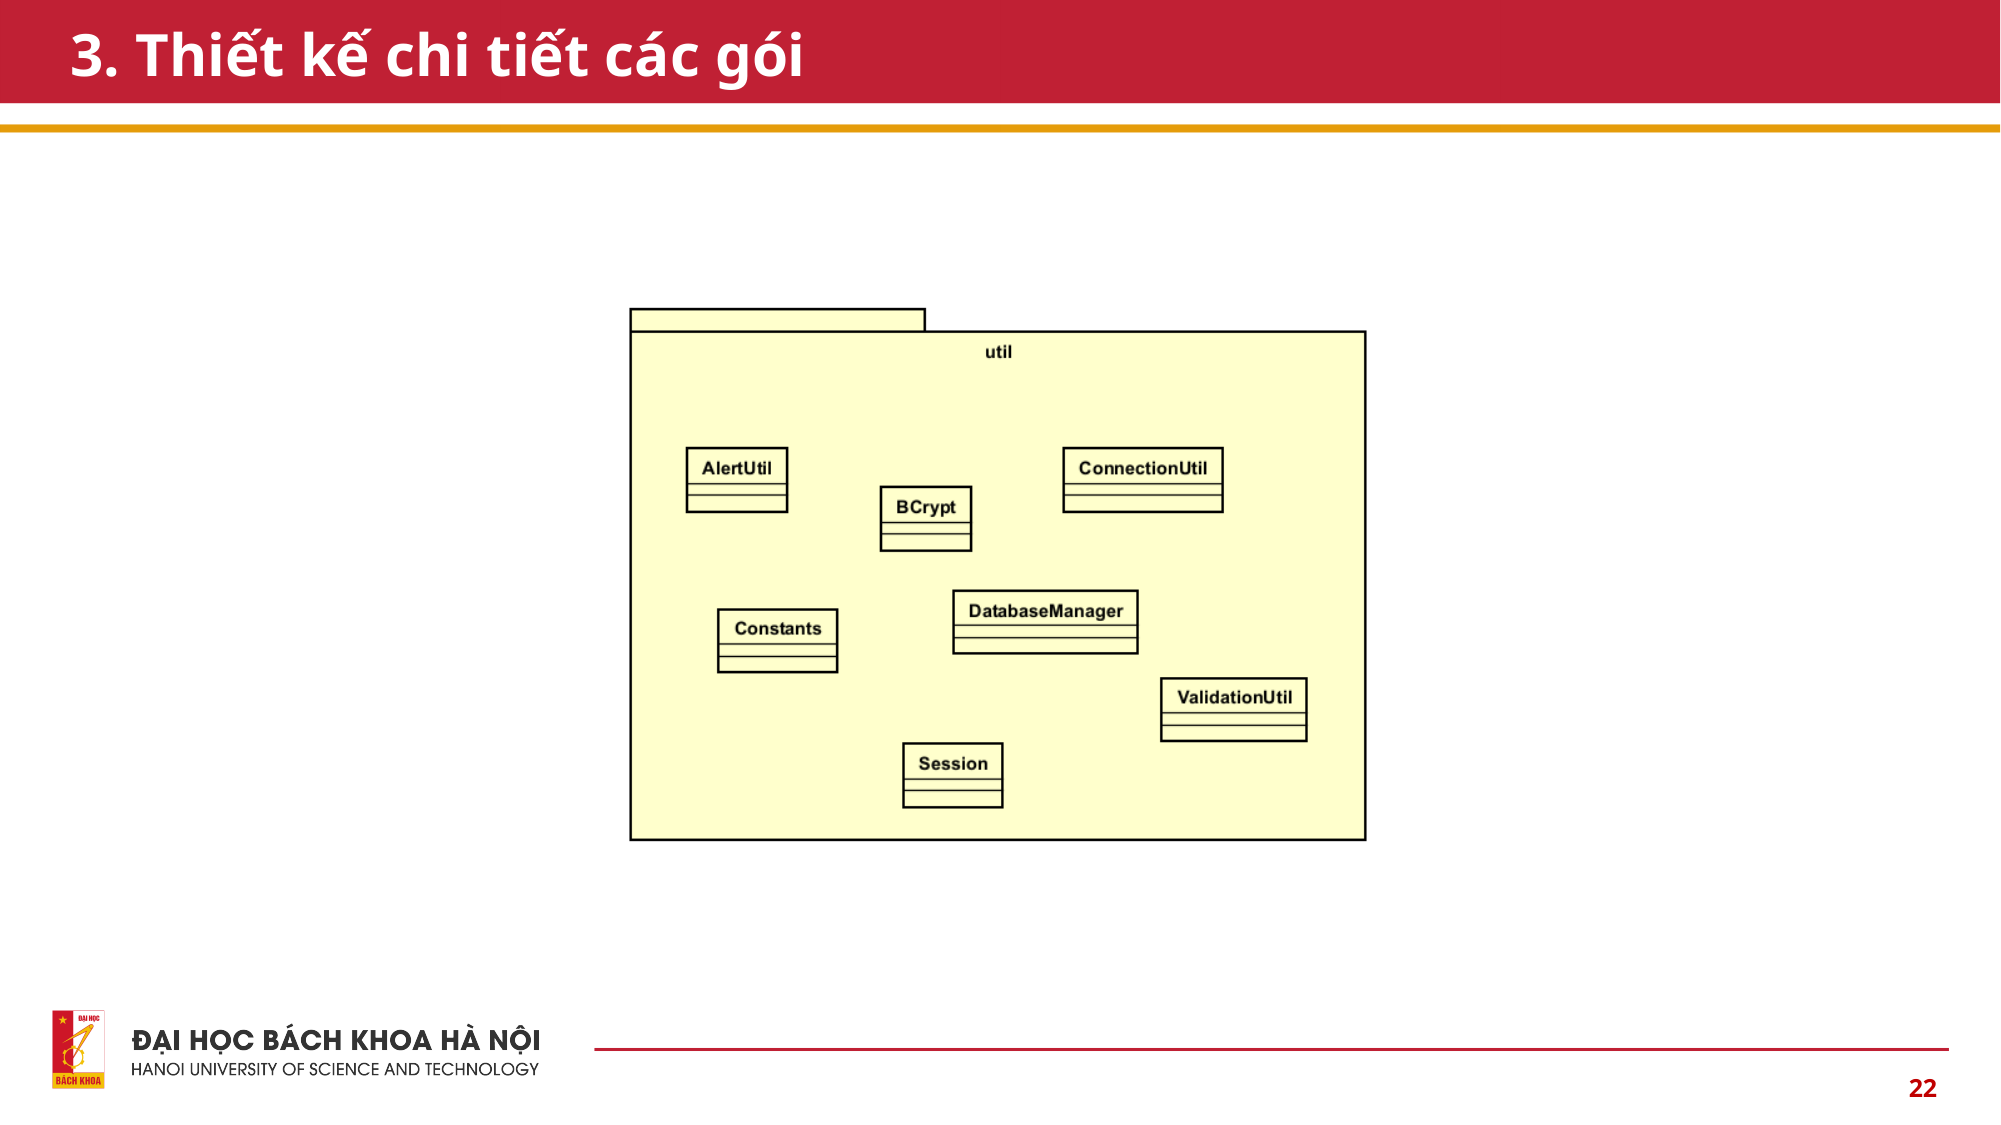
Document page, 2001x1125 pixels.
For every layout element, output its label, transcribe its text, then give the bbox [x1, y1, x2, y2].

title 3. Thiết kế chi tiết các gói [55, 18, 1945, 90]
slide_number 22 [1502, 1065, 1953, 1125]
picture [0, 0, 2001, 1125]
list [582, 288, 1418, 865]
